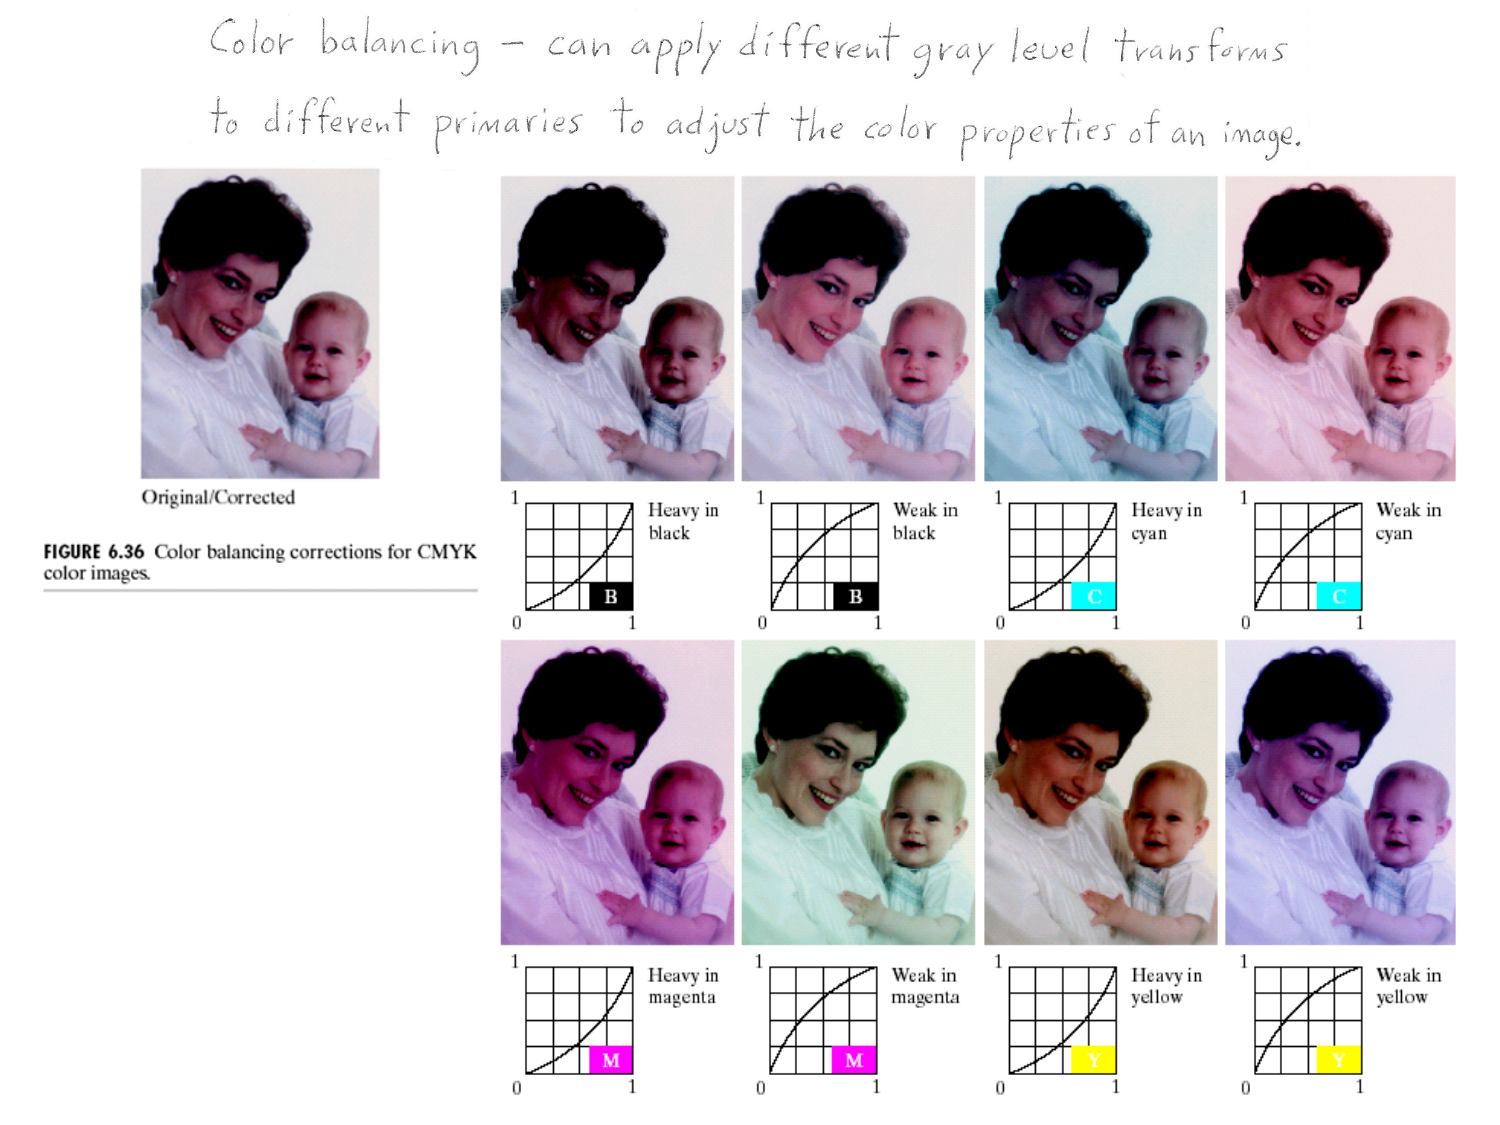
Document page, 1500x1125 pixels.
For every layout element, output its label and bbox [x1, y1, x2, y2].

picture [134, 0, 1456, 1105]
picture [14, 539, 484, 601]
